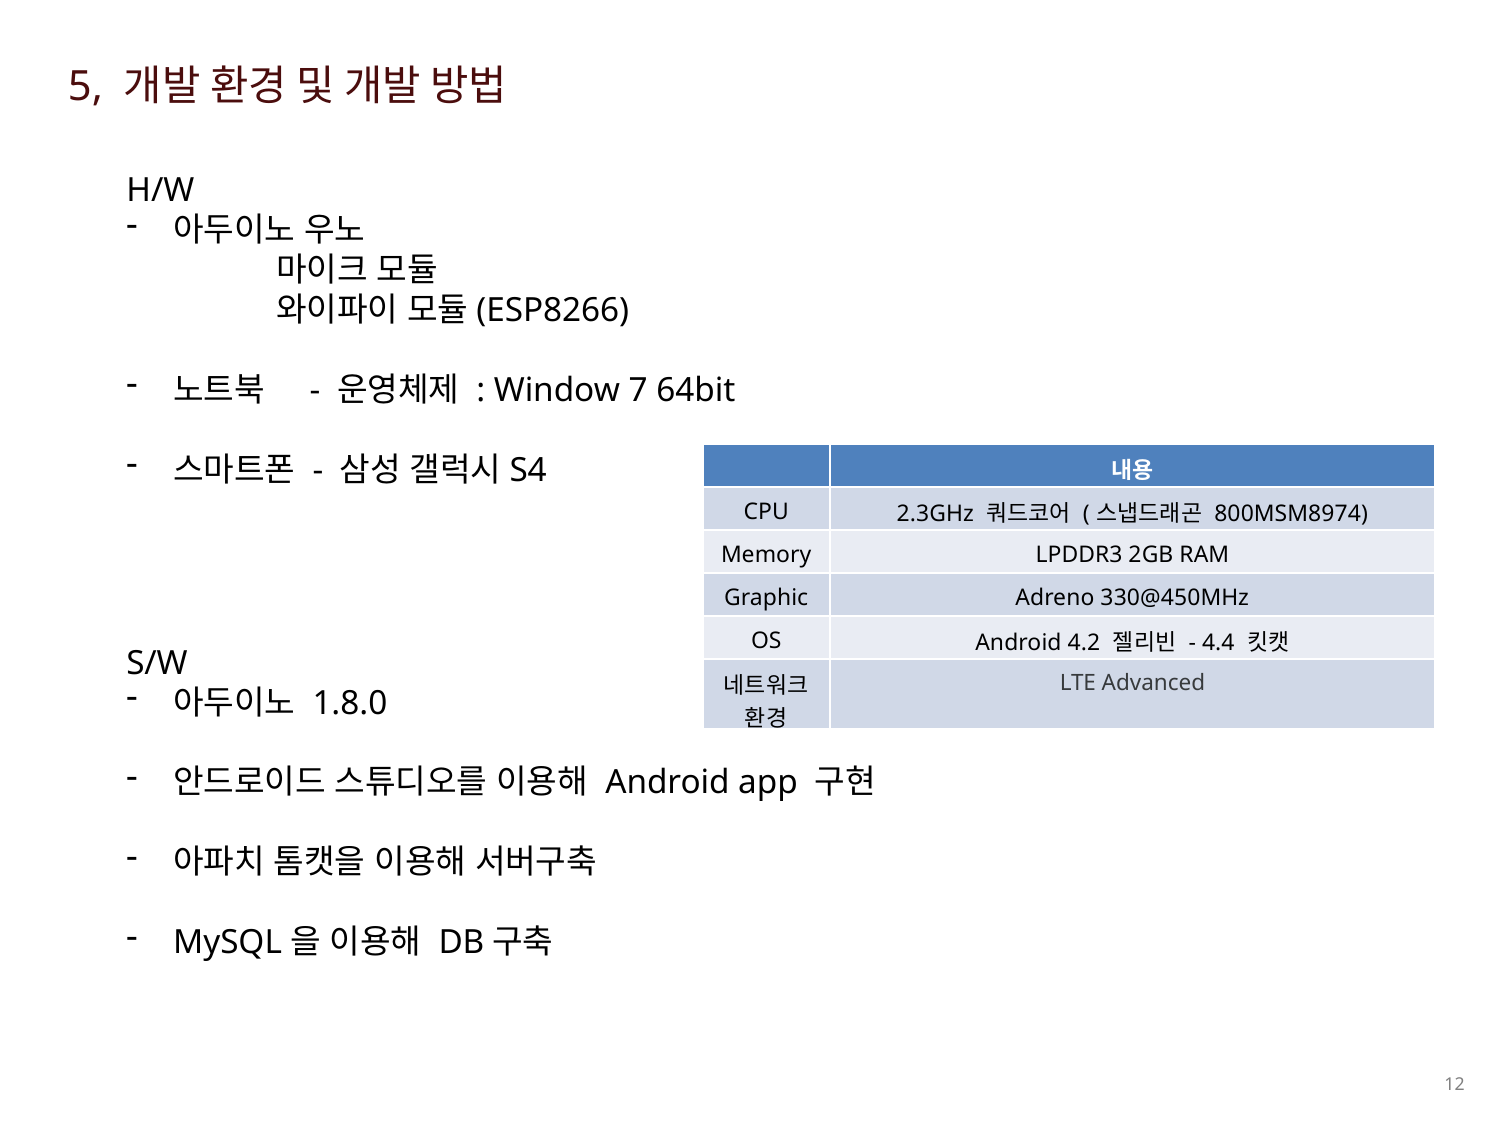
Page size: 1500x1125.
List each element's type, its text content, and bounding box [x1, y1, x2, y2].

table_header [704, 445, 829, 486]
table_cell CPU [704, 488, 829, 529]
table_cell LPDDR3 2GB RAM [831, 531, 1434, 572]
table_cell Adreno 330@450MHz [831, 574, 1434, 615]
text_box 5, 개발 환경 및 개발 방법 [52, 51, 1200, 117]
table_cell Android 4.2 젤리빈 - 4.4 킷캣 [831, 617, 1434, 658]
table_cell 네트워크 환경 [704, 660, 829, 728]
text_box H/W 아두이노 우노 마이크 모듈 와이파이 모듈(ESP8266) 노트북 - 운영체제 : Window 7 64bit 스마트폰 - 삼성 갤럭시S4 [111, 160, 1030, 496]
text_box S/W 아두이노 1.8.0 안드로이드 스튜디오를 이용해 Android app 구현 아파치 톰캣을 이용해 서버구축 MySQL을 이용해 DB구축 [111, 633, 1069, 1008]
table_cell 2.3GHz 쿼드코어 (스냅드래곤 800MSM8974) [831, 488, 1434, 529]
table_cell OS [704, 617, 829, 658]
table_cell Graphic [704, 574, 829, 615]
table_header 내용 [831, 445, 1434, 486]
table_cell LTE Advanced [831, 660, 1434, 728]
table_cell Memory [704, 531, 829, 572]
